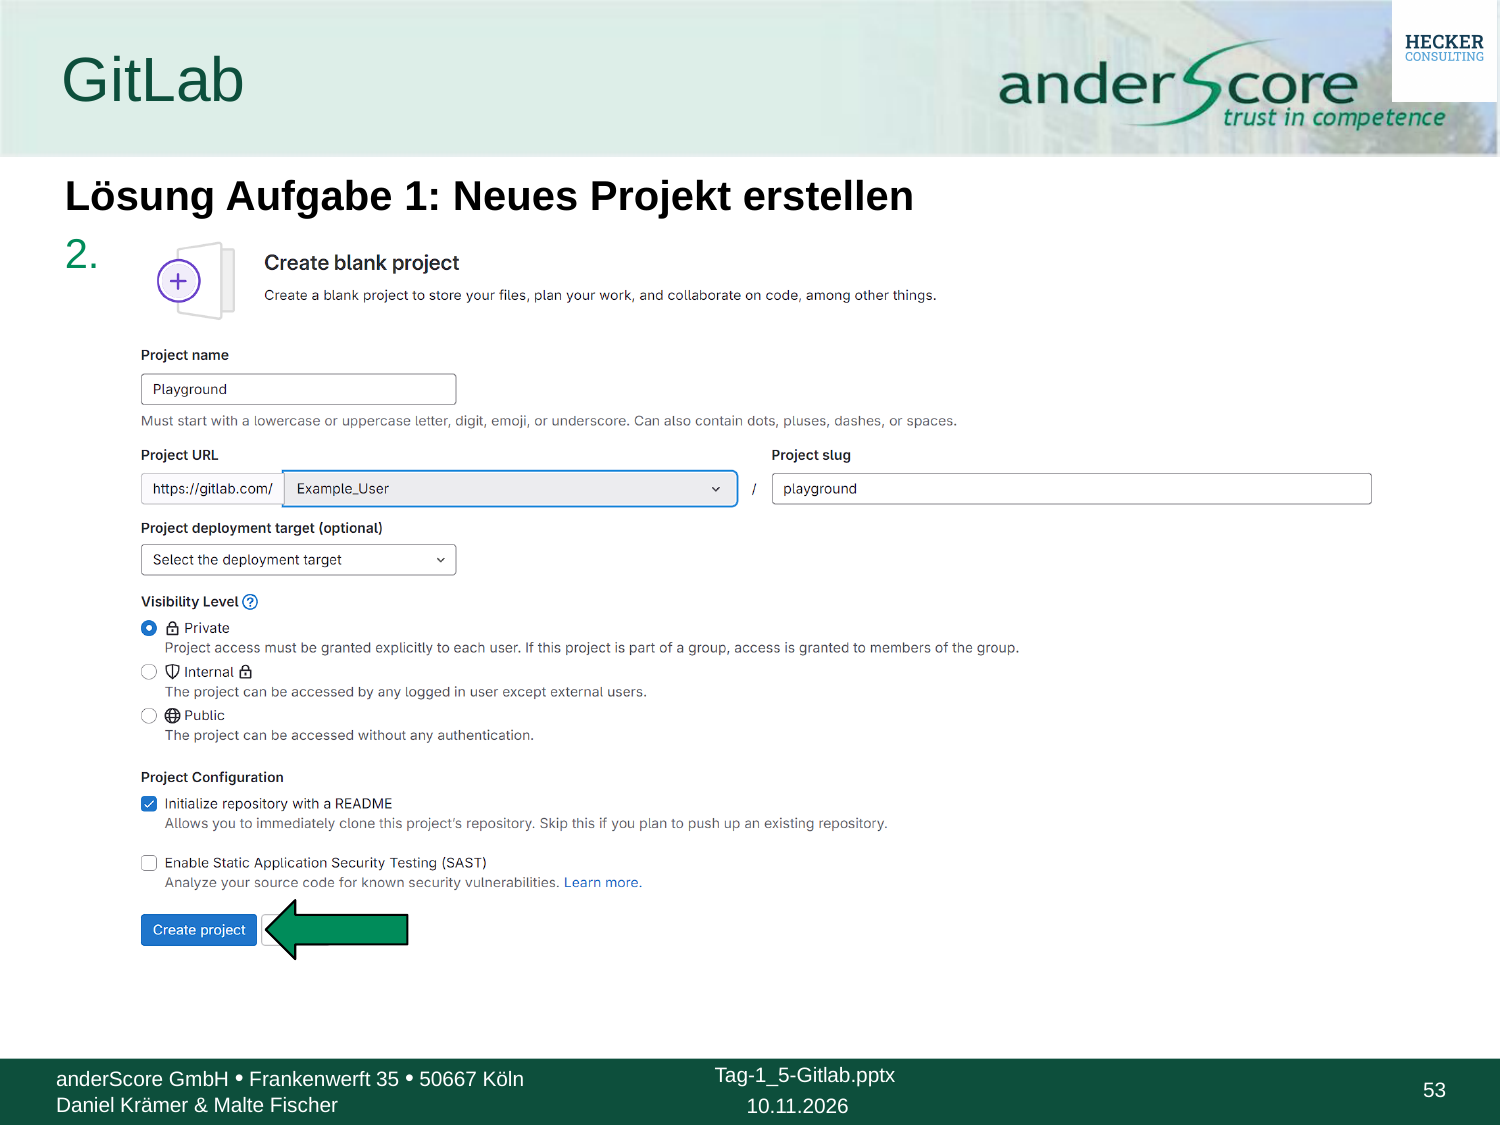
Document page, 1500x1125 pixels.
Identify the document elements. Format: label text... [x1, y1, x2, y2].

title GitLab [46, 23, 975, 140]
list Lösung Aufgabe 1: Neues Projekt erstellen [49, 160, 1447, 1047]
picture [109, 224, 1391, 984]
picture [0, 0, 1500, 157]
